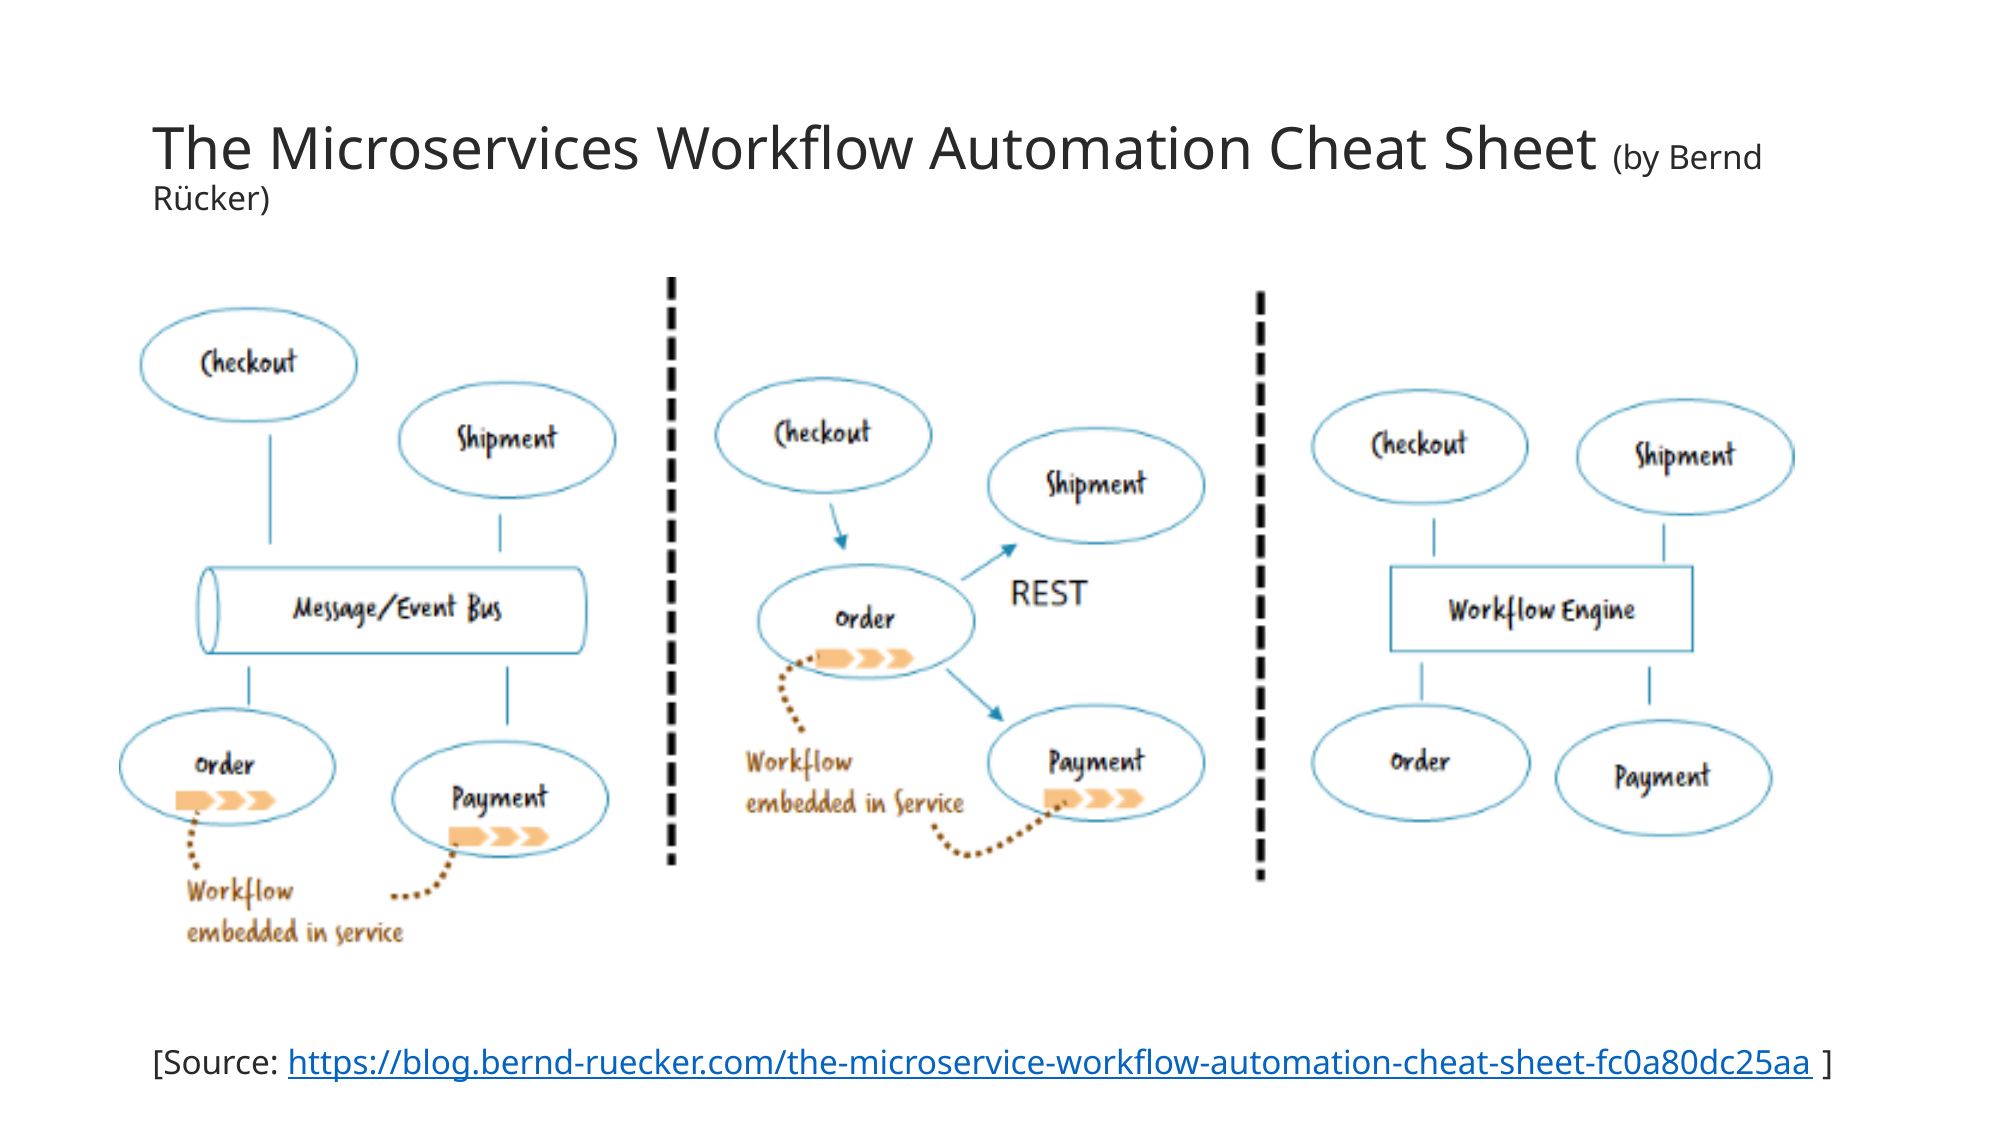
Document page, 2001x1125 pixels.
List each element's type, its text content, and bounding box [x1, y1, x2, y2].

title The Microservices Workflow Automation Cheat Sheet (by Bernd Rücker) [137, 59, 1863, 278]
picture [119, 277, 1795, 976]
list [Source: https://blog.bernd-ruecker.com/the-microservice-workflow-automation-cheat-sheet-fc0a80dc25aa ] [137, 1034, 1863, 1097]
